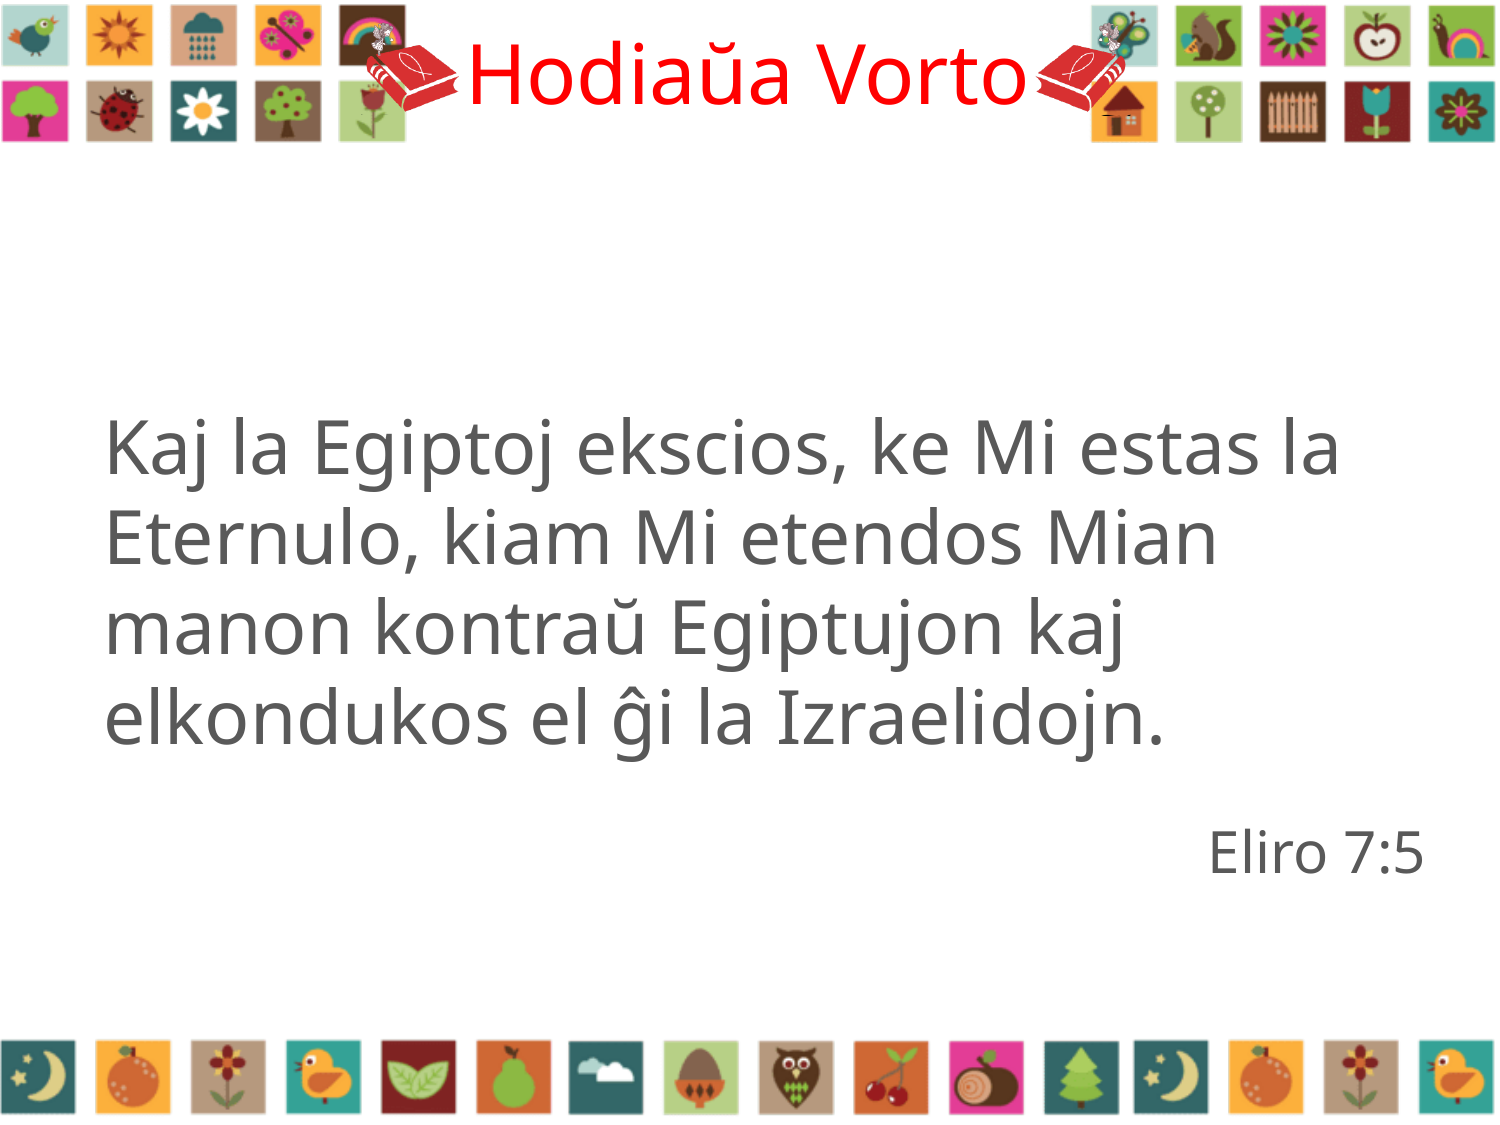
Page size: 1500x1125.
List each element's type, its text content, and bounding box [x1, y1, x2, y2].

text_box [0, 1028, 1500, 1118]
text_box Hodiaŭa Vorto [425, 13, 1078, 129]
picture [1003, 3, 1500, 150]
text_box Kaj la Egiptoj ekscios, ke Mi estas la Eternulo, kiam Mi etendos Mian manon kontraŭ Egiptujon kaj elkondukos el ĝi la Izraelidojn. [88, 302, 1436, 768]
text_box Eliro 7:5 [808, 807, 1441, 893]
picture [0, 3, 491, 150]
